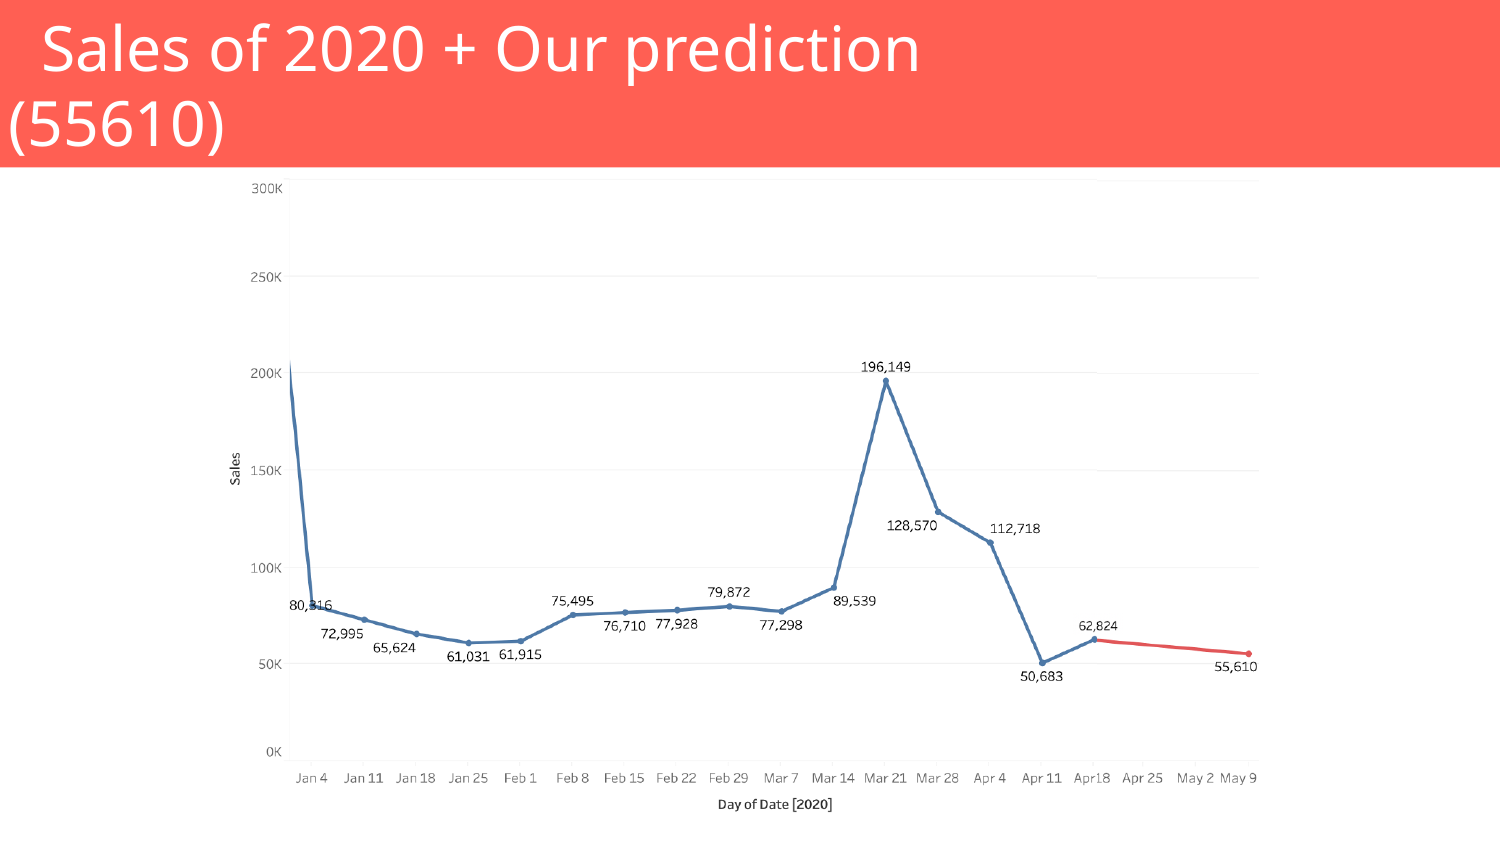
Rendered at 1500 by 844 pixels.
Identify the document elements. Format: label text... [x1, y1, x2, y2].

text_box [1094, 0, 1500, 168]
text_box Sales of 2020 + Our prediction (55610) [8, 0, 1094, 172]
picture [225, 170, 1260, 816]
text_box [0, 0, 8, 168]
